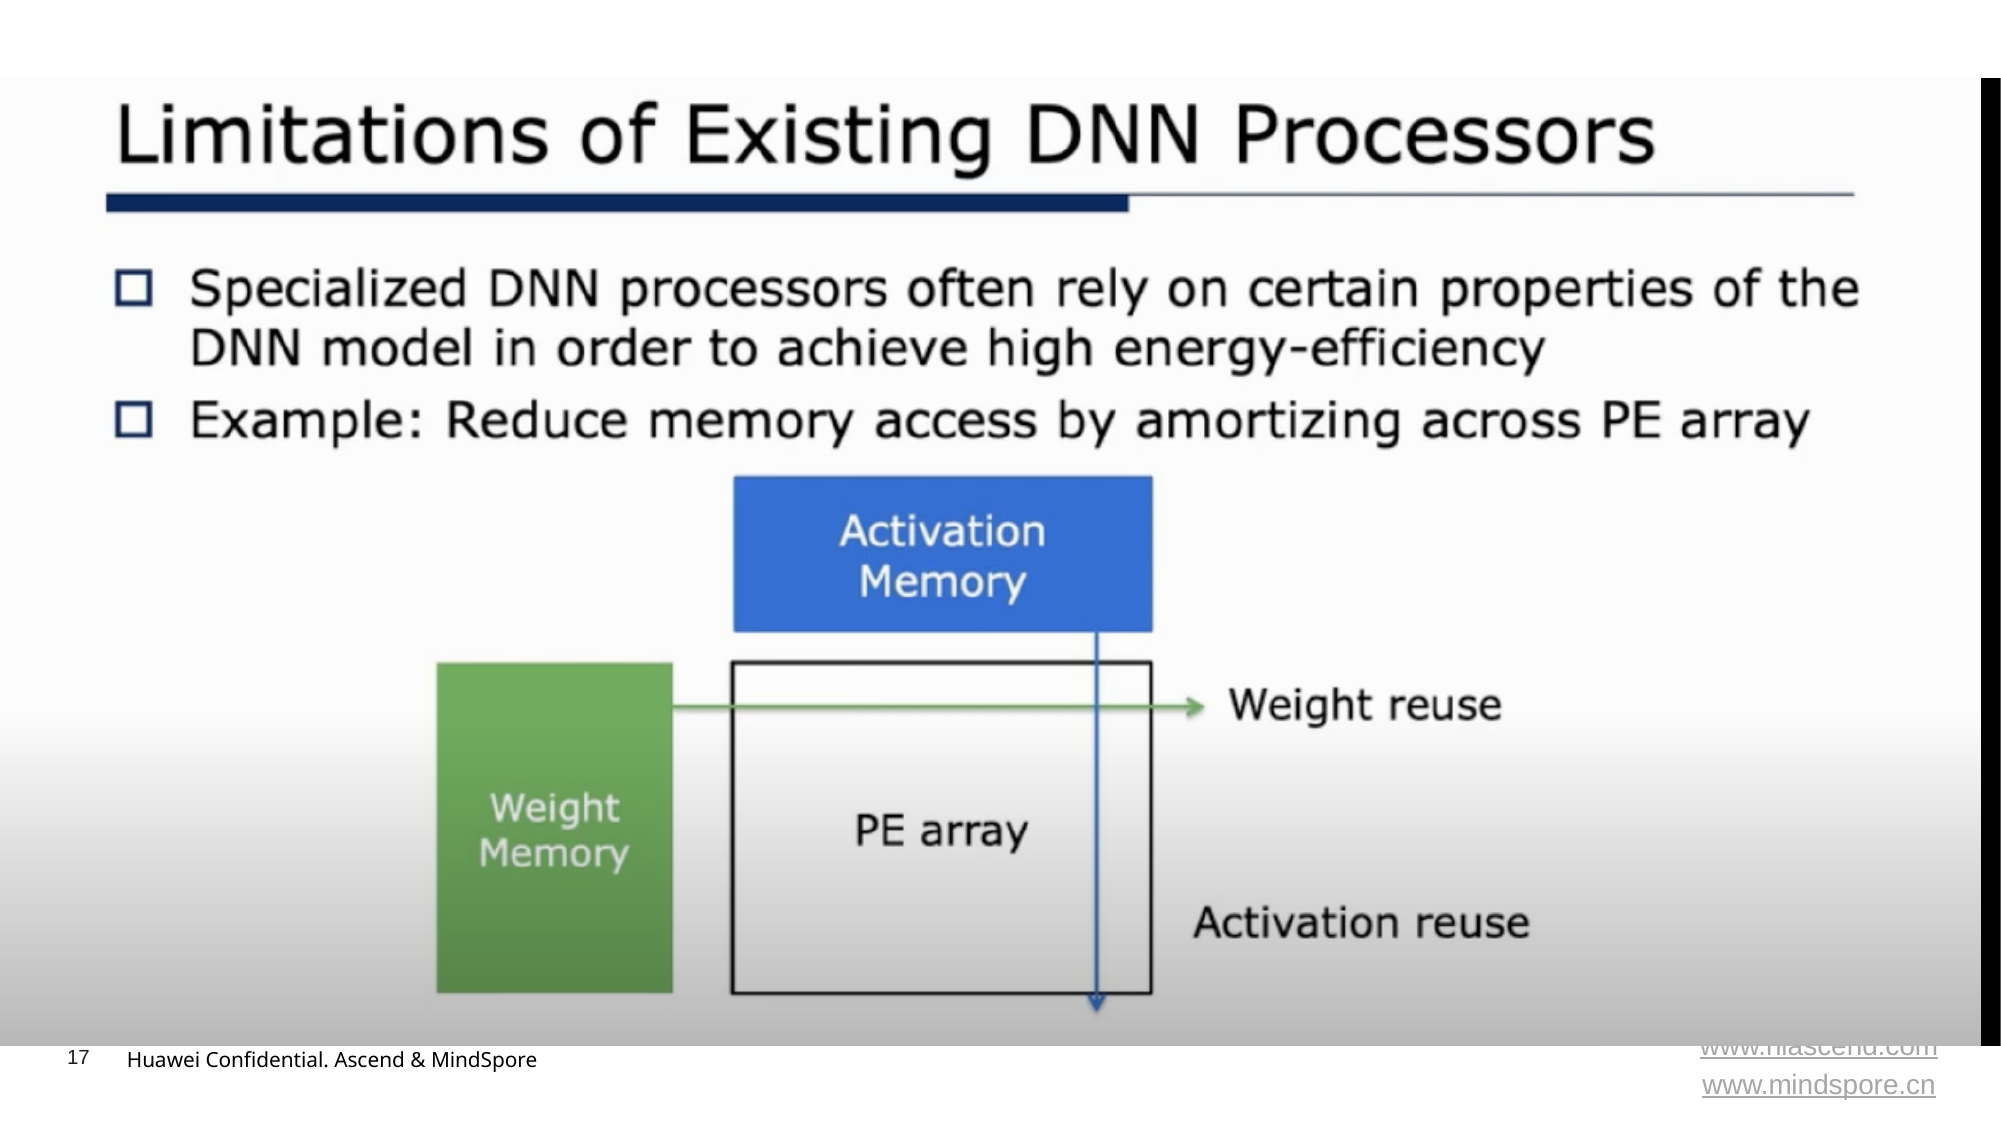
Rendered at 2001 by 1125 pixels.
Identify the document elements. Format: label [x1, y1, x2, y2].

picture [0, 78, 2001, 1047]
